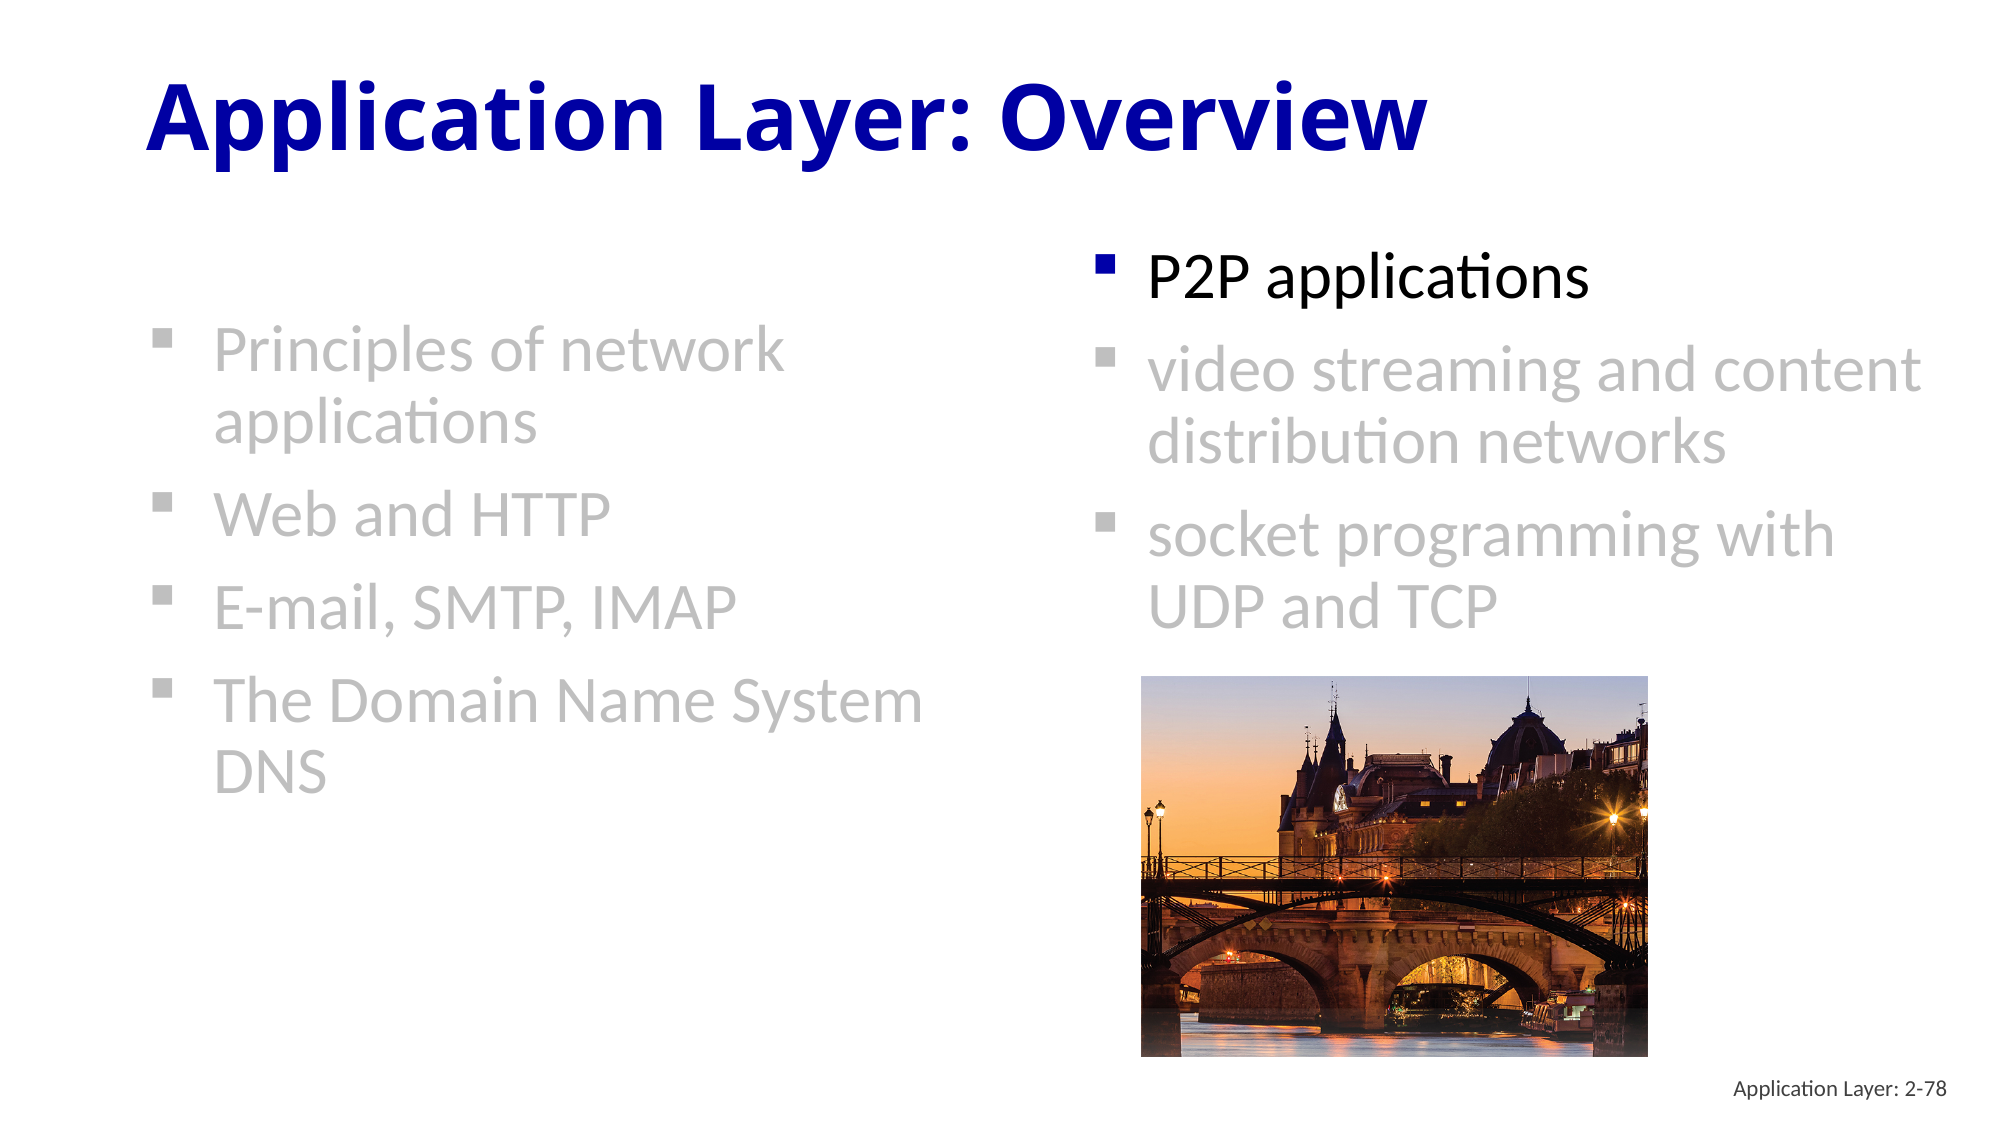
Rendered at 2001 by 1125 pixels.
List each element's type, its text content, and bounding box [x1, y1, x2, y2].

slide_number Application Layer: 2-78 [1512, 1056, 1963, 1117]
text_box Principles of network applications Web and HTTP E-mail, SMTP, IMAP The Domain Name System DNS [132, 306, 1004, 1021]
title Application Layer: Overview [131, 47, 1856, 195]
text_box P2P applications video streaming and content distribution networks socket programming with UDP and TCP [1075, 233, 1963, 1021]
picture [1141, 676, 1648, 1057]
